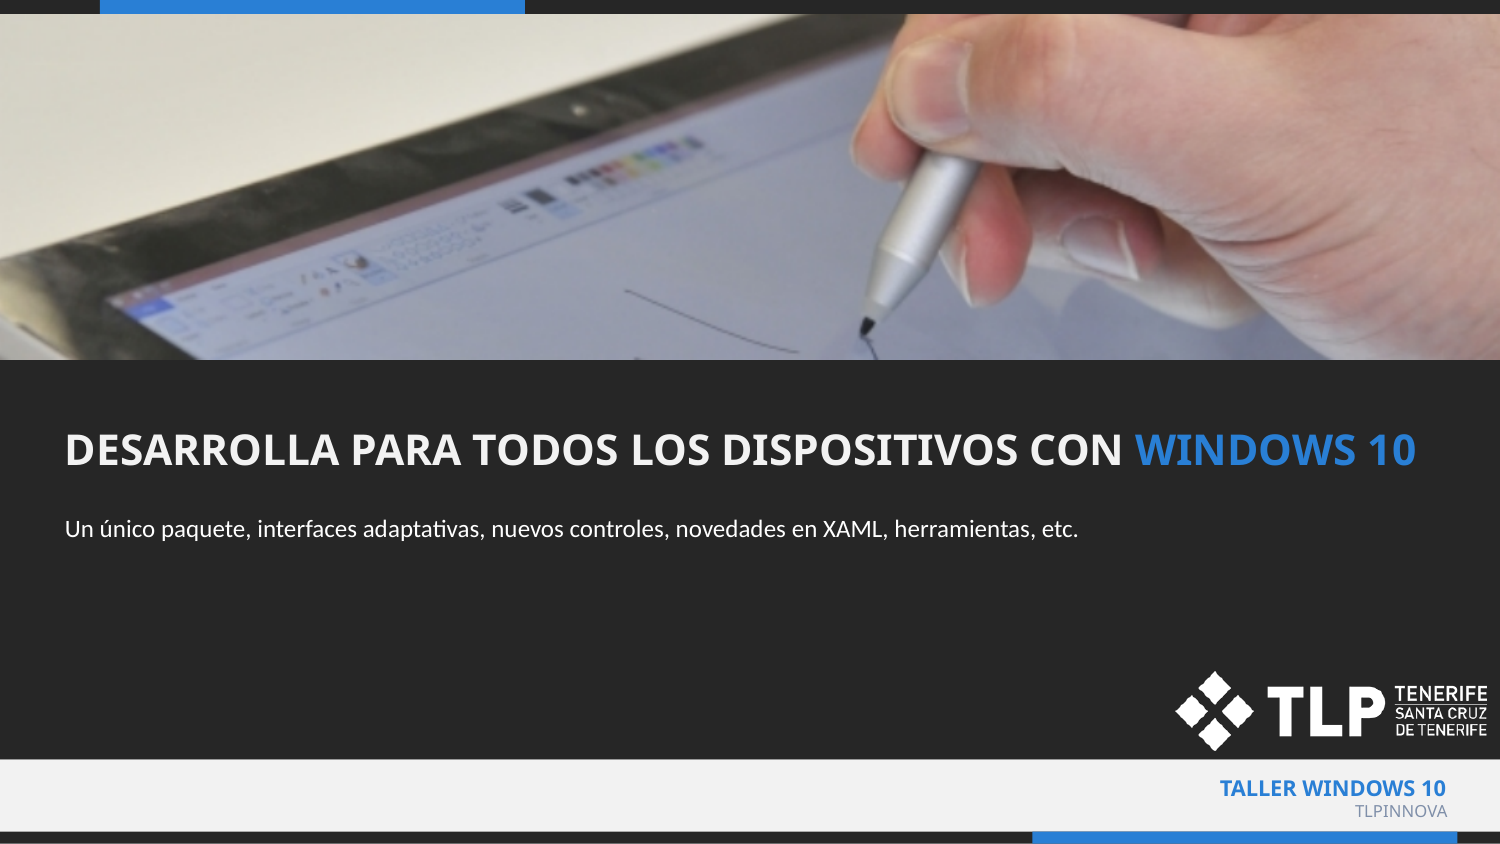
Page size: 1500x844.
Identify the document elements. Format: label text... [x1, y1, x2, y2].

picture [1174, 671, 1487, 751]
title DESARROLLA PARA TODOS LOS DISPOSITIVOS CON WINDOWS 10 [50, 421, 1450, 504]
list Un único paquete, interfaces adaptativas, nuevos controles, novedades en XAML, herramientas, etc. [50, 483, 1363, 572]
picture [0, 13, 1500, 360]
